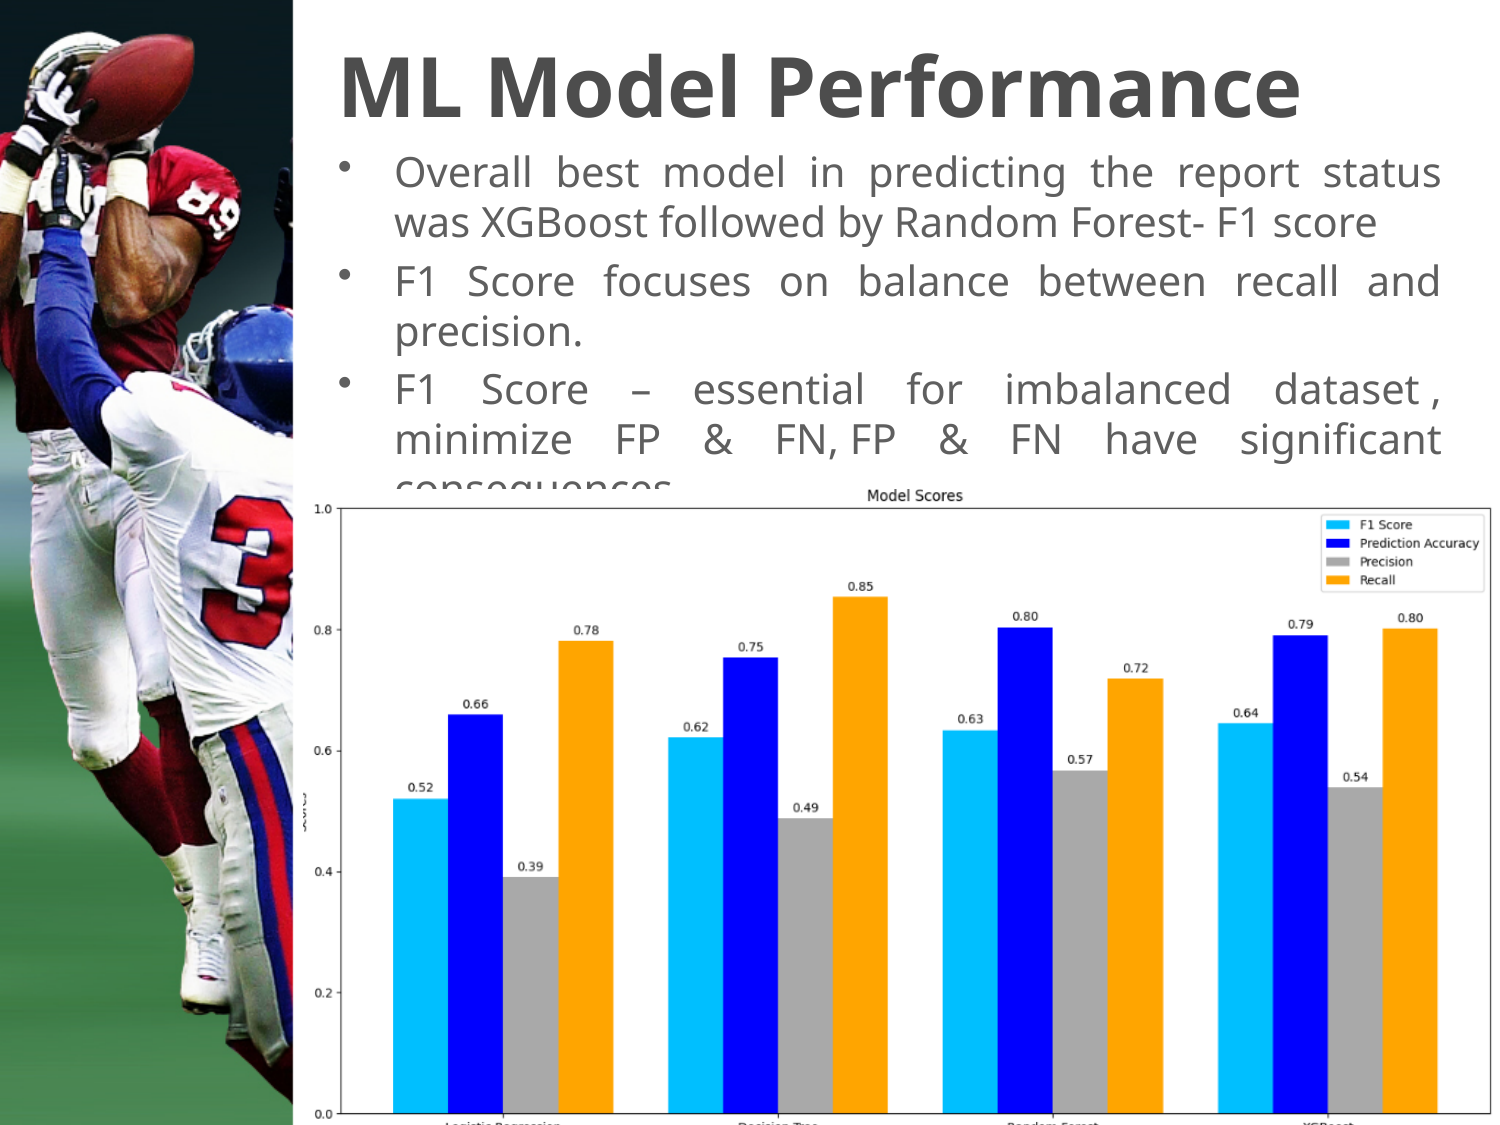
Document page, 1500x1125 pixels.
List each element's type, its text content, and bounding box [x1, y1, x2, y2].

picture [0, 0, 1500, 1125]
title ML Model Performance [322, 31, 1457, 138]
list Overall best model in predicting the report status was XGBoost followed by Random Forest- F1 score F1 Score focuses on balance between recall and precision. F1 Score – essential for imbalanced dataset , minimize FP & FN, FP & FN have significant consequences. F1 score = 2 × ( ( precision × recall) / ( precision + recall)) [322, 138, 1458, 489]
